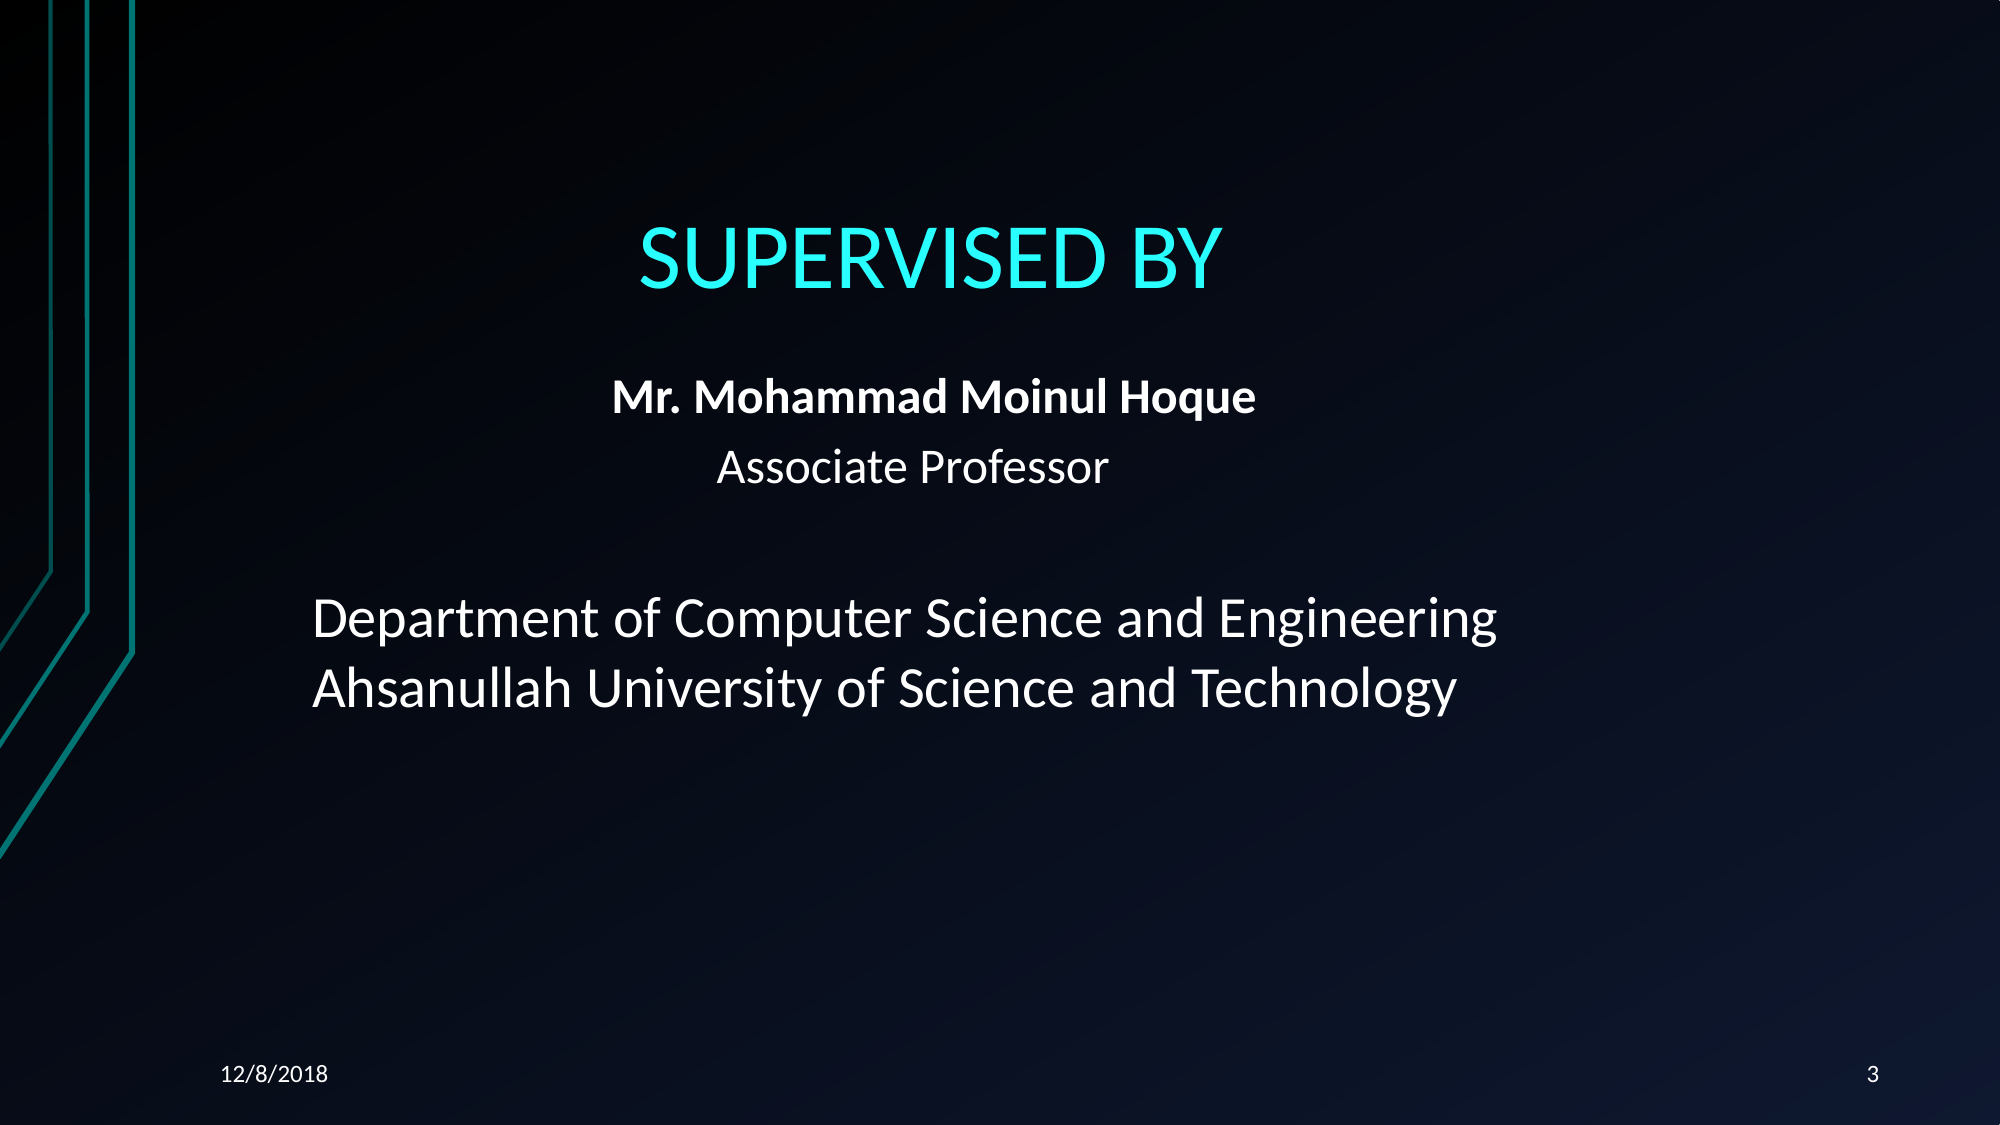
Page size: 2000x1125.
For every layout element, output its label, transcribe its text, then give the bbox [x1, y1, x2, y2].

text_box Associate Professor [701, 426, 1126, 501]
slide_number 3 [1732, 1042, 1900, 1103]
text_box SUPERVISED BY [587, 187, 1275, 315]
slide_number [199, 1042, 567, 1103]
text_box Mr. Mohammad Moinul Hoque [596, 356, 1272, 432]
text_box Department of Computer Science and Engineering Ahsanullah University of Science and Technology [297, 571, 1683, 797]
